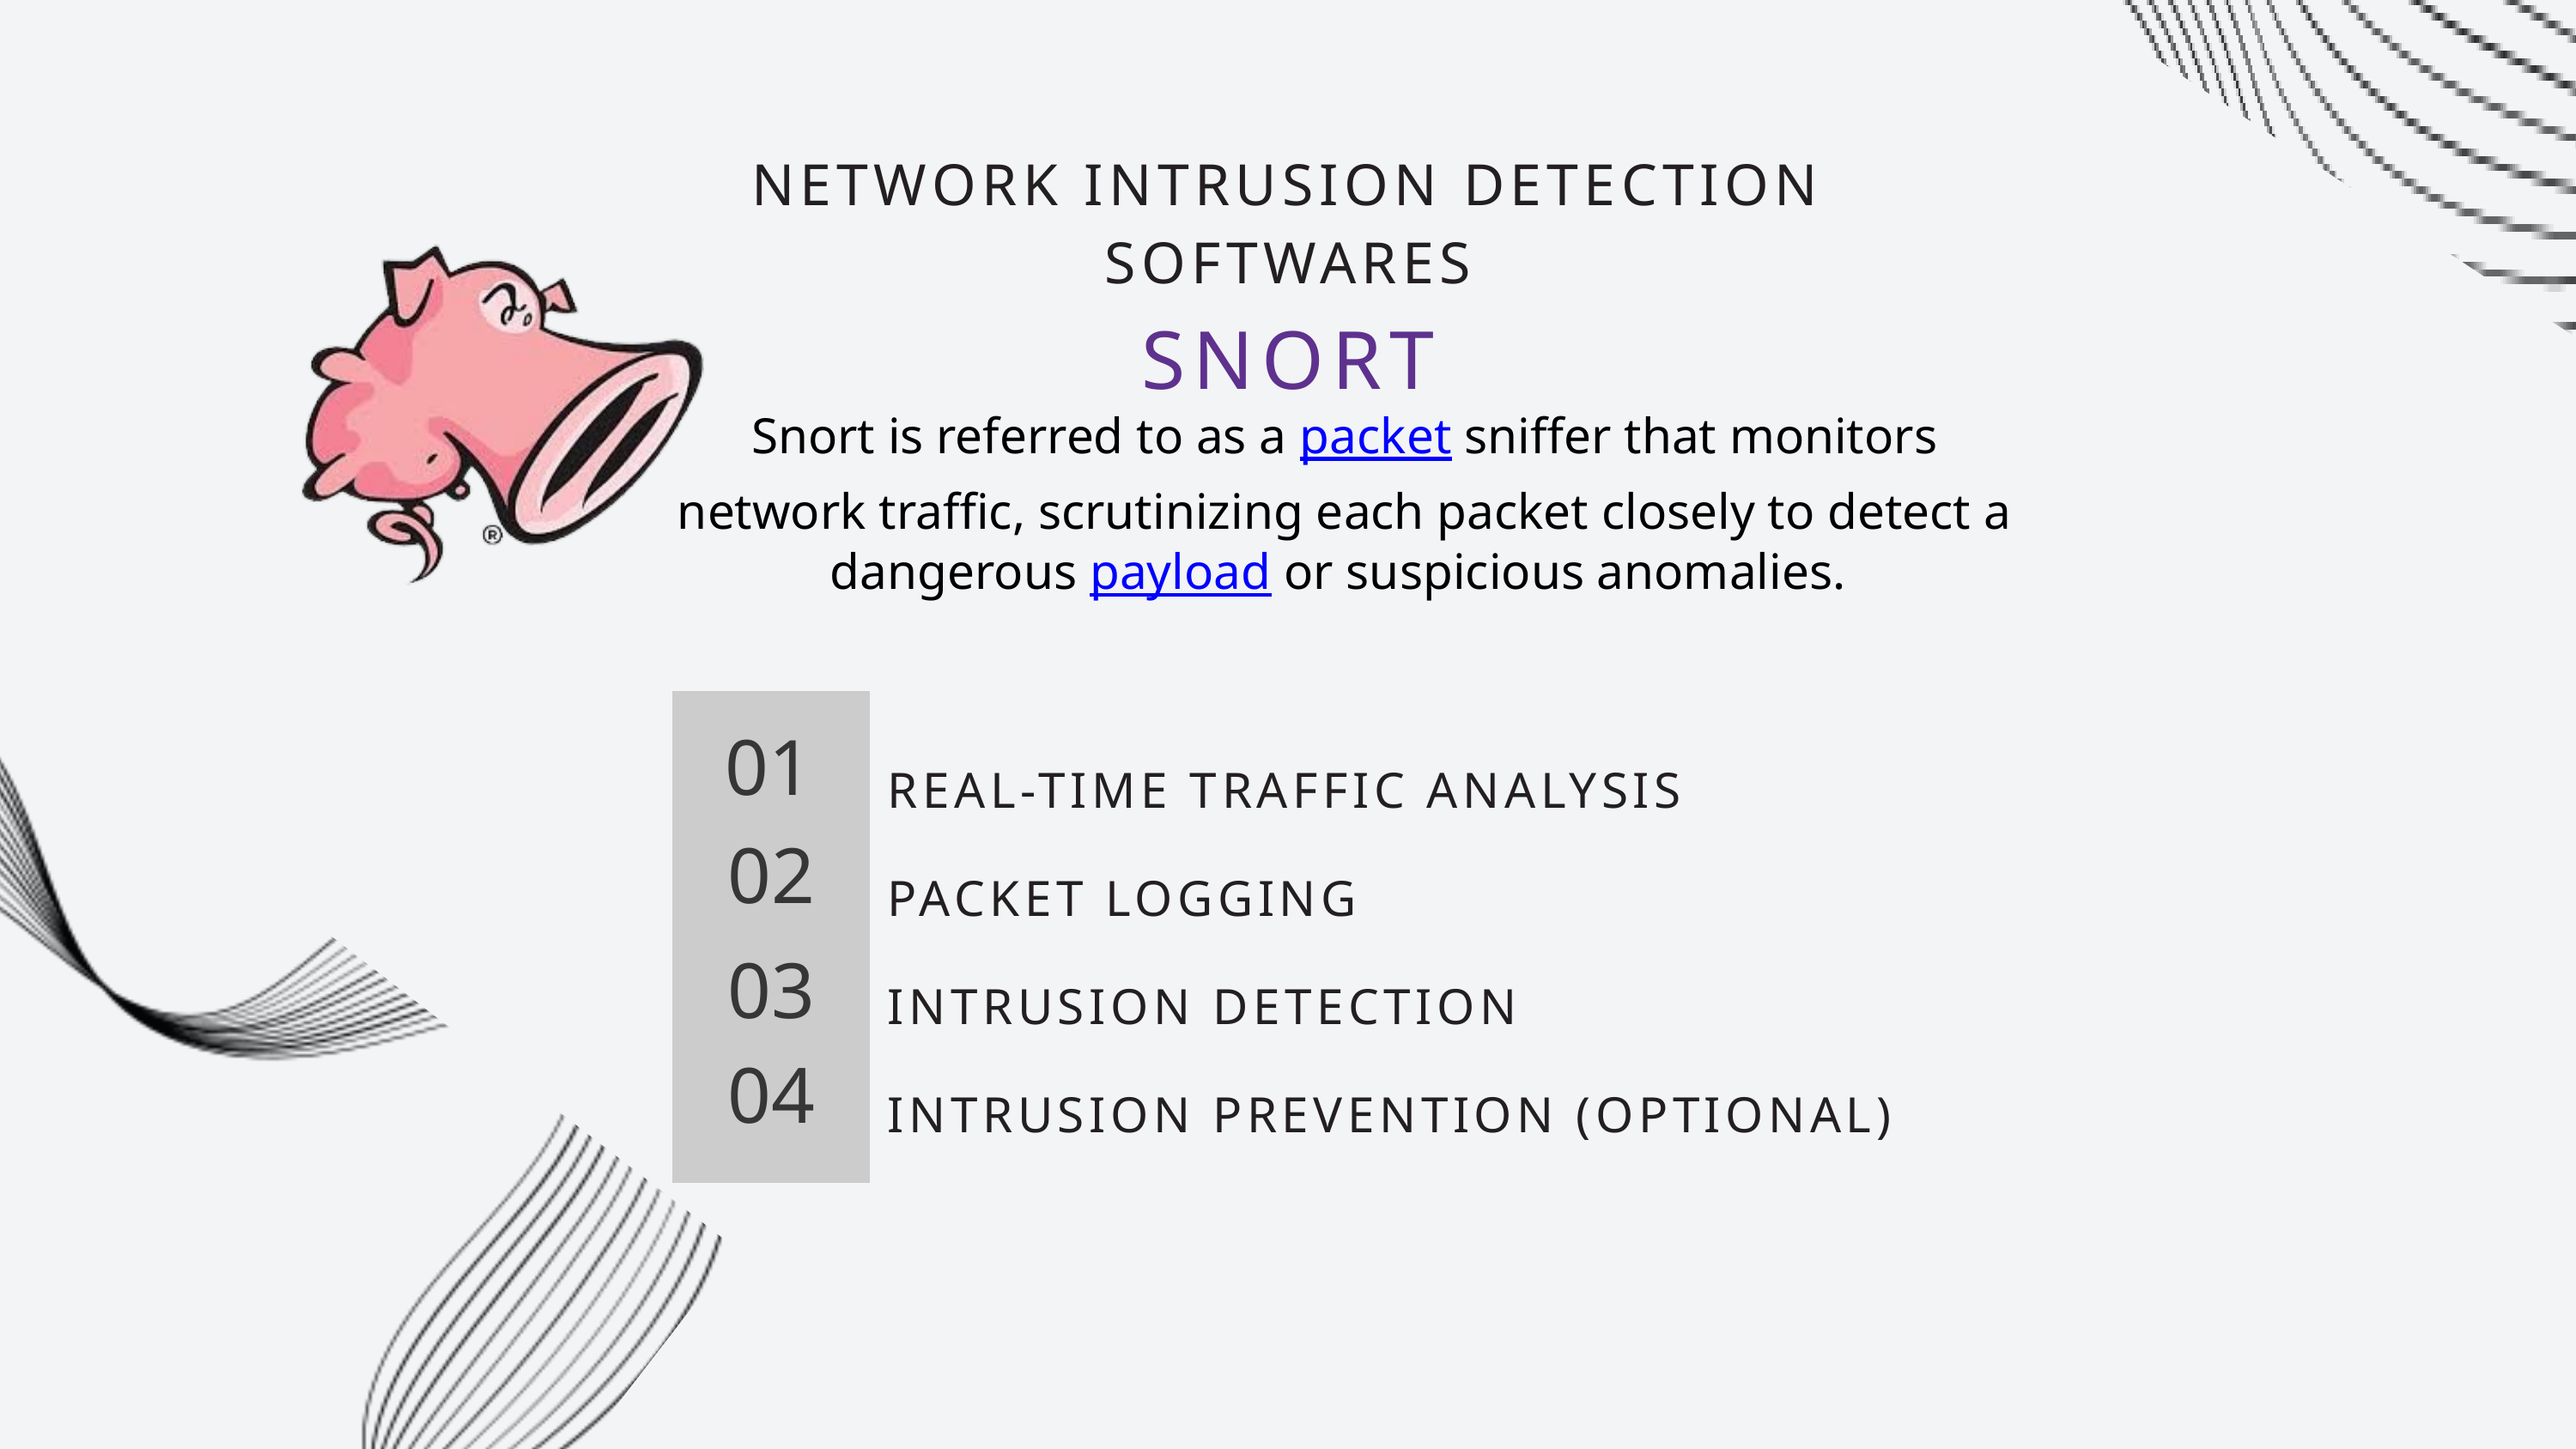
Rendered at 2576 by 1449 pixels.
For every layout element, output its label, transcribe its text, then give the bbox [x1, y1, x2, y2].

text_box Snort is referred to as a packet sniffer that monitors network traffic, scrutinizing each packet closely to detect a dangerous payload or suspicious anomalies. [672, 403, 2017, 608]
text_box [2068, 0, 2576, 338]
text_box [299, 216, 706, 623]
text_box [672, 690, 871, 1184]
text_box [0, 680, 738, 1449]
text_box REAL-TIME TRAFFIC ANALYSIS PACKET LOGGING INTRUSION DETECTION INTRUSION PREVENTION (OPTIONAL) [887, 709, 2299, 1263]
text_box NETWORK INTRUSION DETECTION SOFTWARES SNORT [623, 137, 1953, 406]
